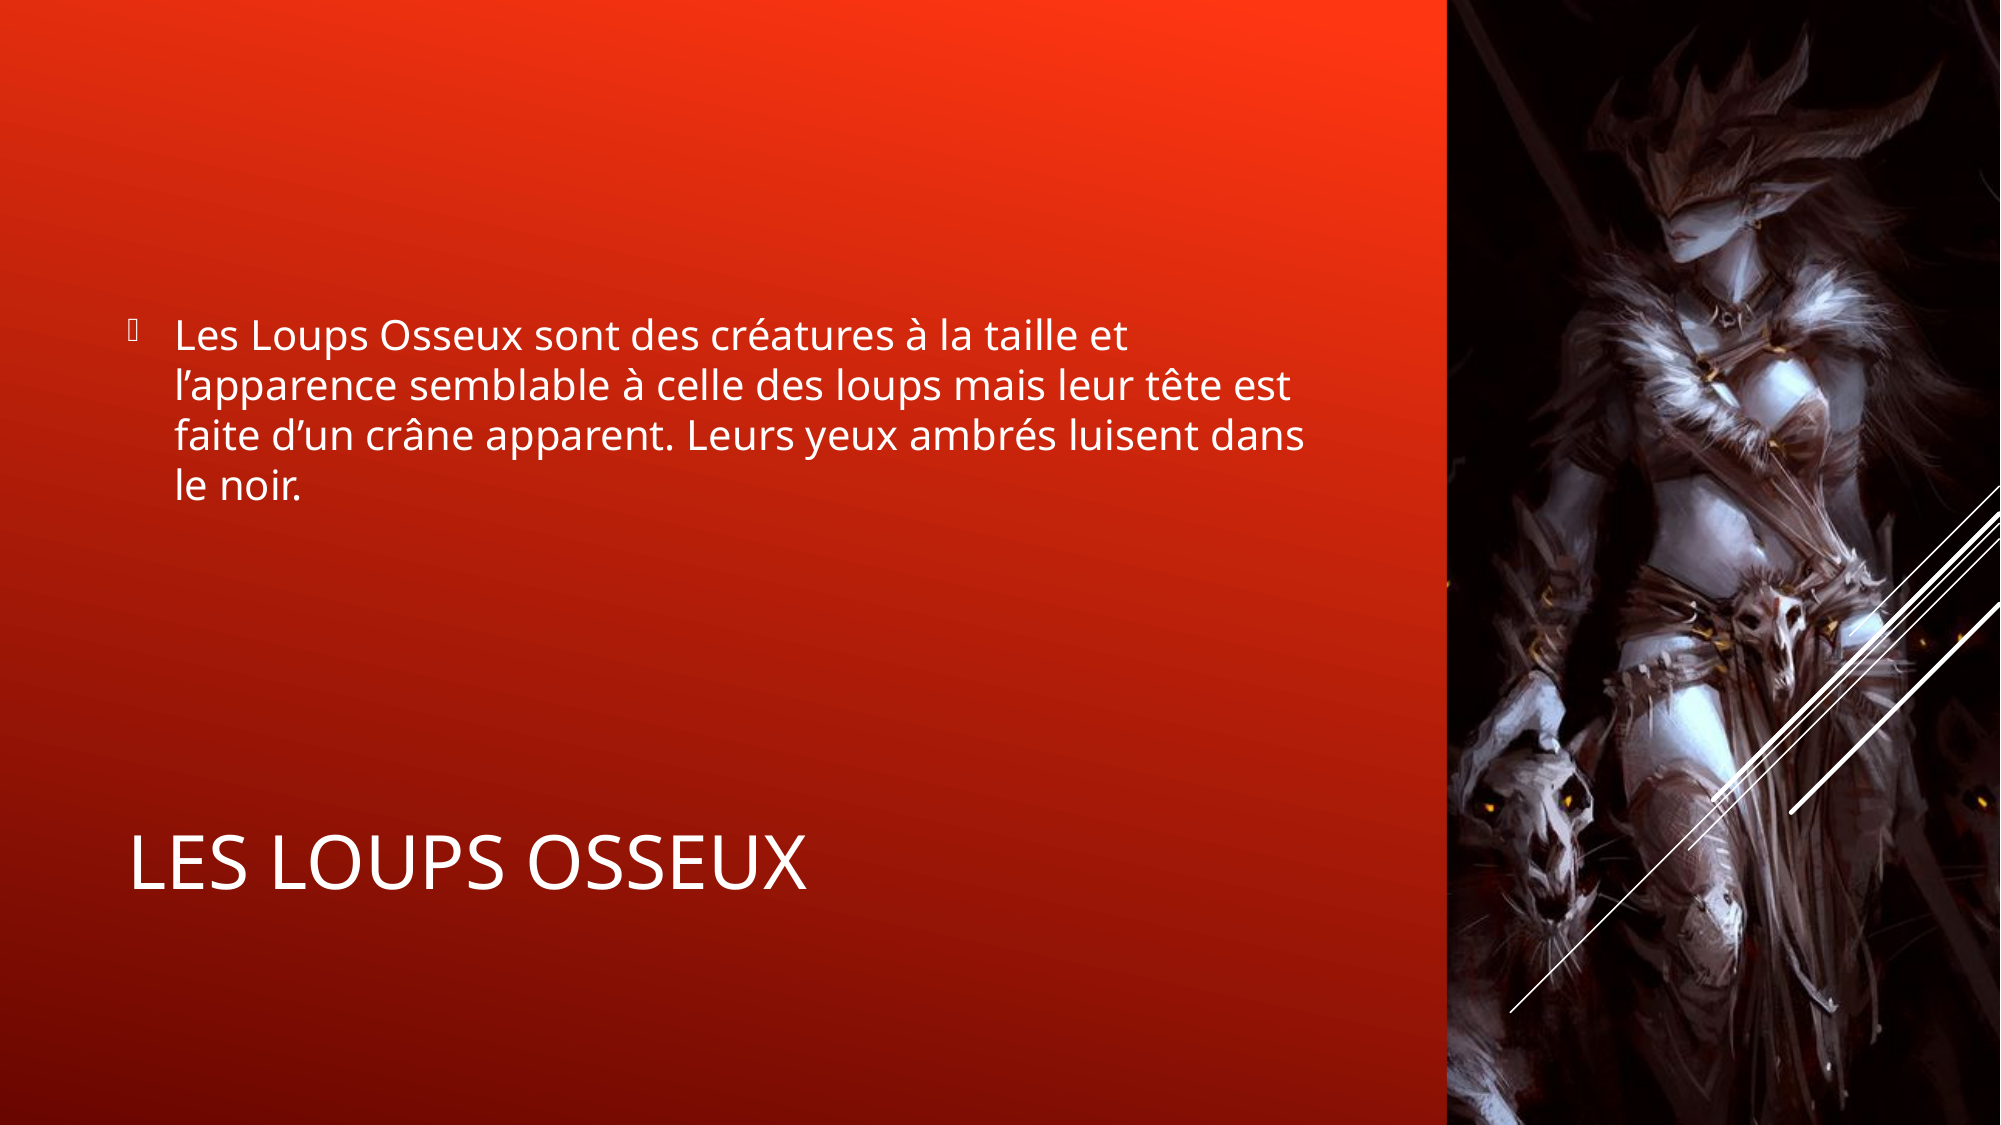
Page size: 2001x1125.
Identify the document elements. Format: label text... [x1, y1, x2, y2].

text_box [0, 0, 1446, 1125]
picture [1446, 0, 2000, 1125]
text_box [1510, 485, 2000, 1013]
list Les Loups Osseux sont des créatures à la taille et l’apparence semblable à celle des loups mais leur tête est faite d’un crâne apparent. Leurs yeux ambrés luisent dans le noir. [112, 112, 1342, 706]
title Les Loups Osseux [112, 736, 1350, 984]
